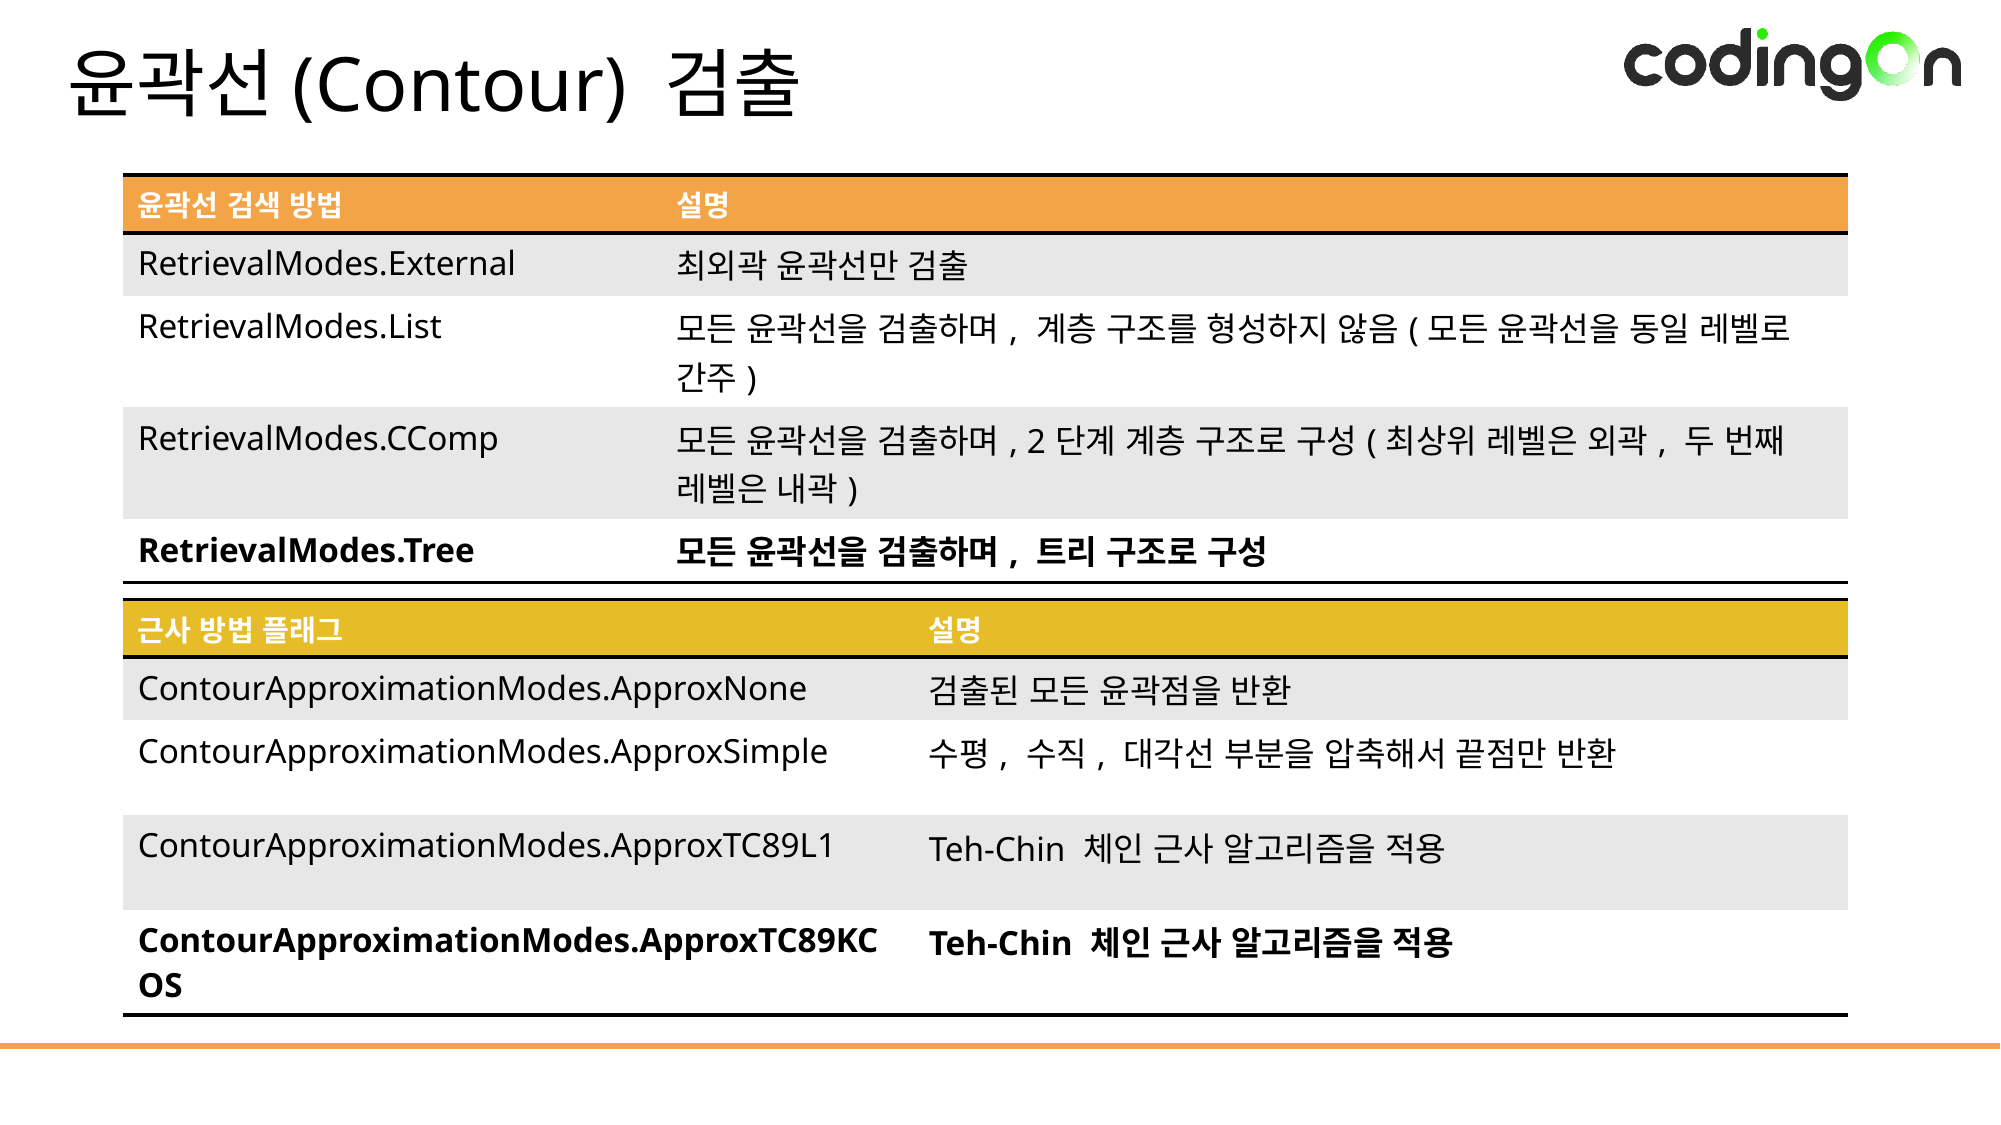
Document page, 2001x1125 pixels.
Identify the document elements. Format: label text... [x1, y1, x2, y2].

table_cell 모든 윤곽선을 검출하며, 계층 구조를 형성하지 않음(모든 윤곽선을 동일 레벨로 간주) [661, 296, 1848, 407]
table_cell 최외곽 윤곽선만 검출 [661, 235, 1848, 296]
table_cell RetrievalModes.List [123, 296, 661, 407]
title 윤곽선(Contour) 검출 [52, 17, 1492, 157]
table_cell RetrievalModes.Tree [123, 519, 661, 581]
table_cell ContourApproximationModes.ApproxTC89KCOS [123, 910, 914, 1013]
table_cell ContourApproximationModes.ApproxNone [123, 659, 914, 720]
table_cell 수평, 수직, 대각선 부분을 압축해서 끝점만 반환 [914, 720, 1848, 815]
table_cell ContourApproximationModes.ApproxSimple [123, 720, 914, 815]
table_cell Teh-Chin 체인 근사 알고리즘을 적용 [914, 815, 1848, 910]
table_cell 모든 윤곽선을 검출하며, 2단계 계층 구조로 구성(최상위 레벨은 외곽, 두 번째 레벨은 내곽) [661, 407, 1848, 519]
table_cell ContourApproximationModes.ApproxTC89L1 [123, 815, 914, 910]
picture [1624, 28, 1961, 101]
table_header 근사 방법 플래그 [123, 601, 914, 655]
table_header 윤곽선 검색 방법 [123, 177, 661, 231]
table_cell Teh-Chin 체인 근사 알고리즘을 적용 [914, 910, 1848, 1013]
table_cell 모든 윤곽선을 검출하며, 트리 구조로 구성 [661, 519, 1848, 581]
table_cell RetrievalModes.CComp [123, 407, 661, 519]
table_header 설명 [914, 601, 1848, 655]
table_cell 검출된 모든 윤곽점을 반환 [914, 659, 1848, 720]
table_cell RetrievalModes.External [123, 235, 661, 296]
table_header 설명 [661, 177, 1848, 231]
